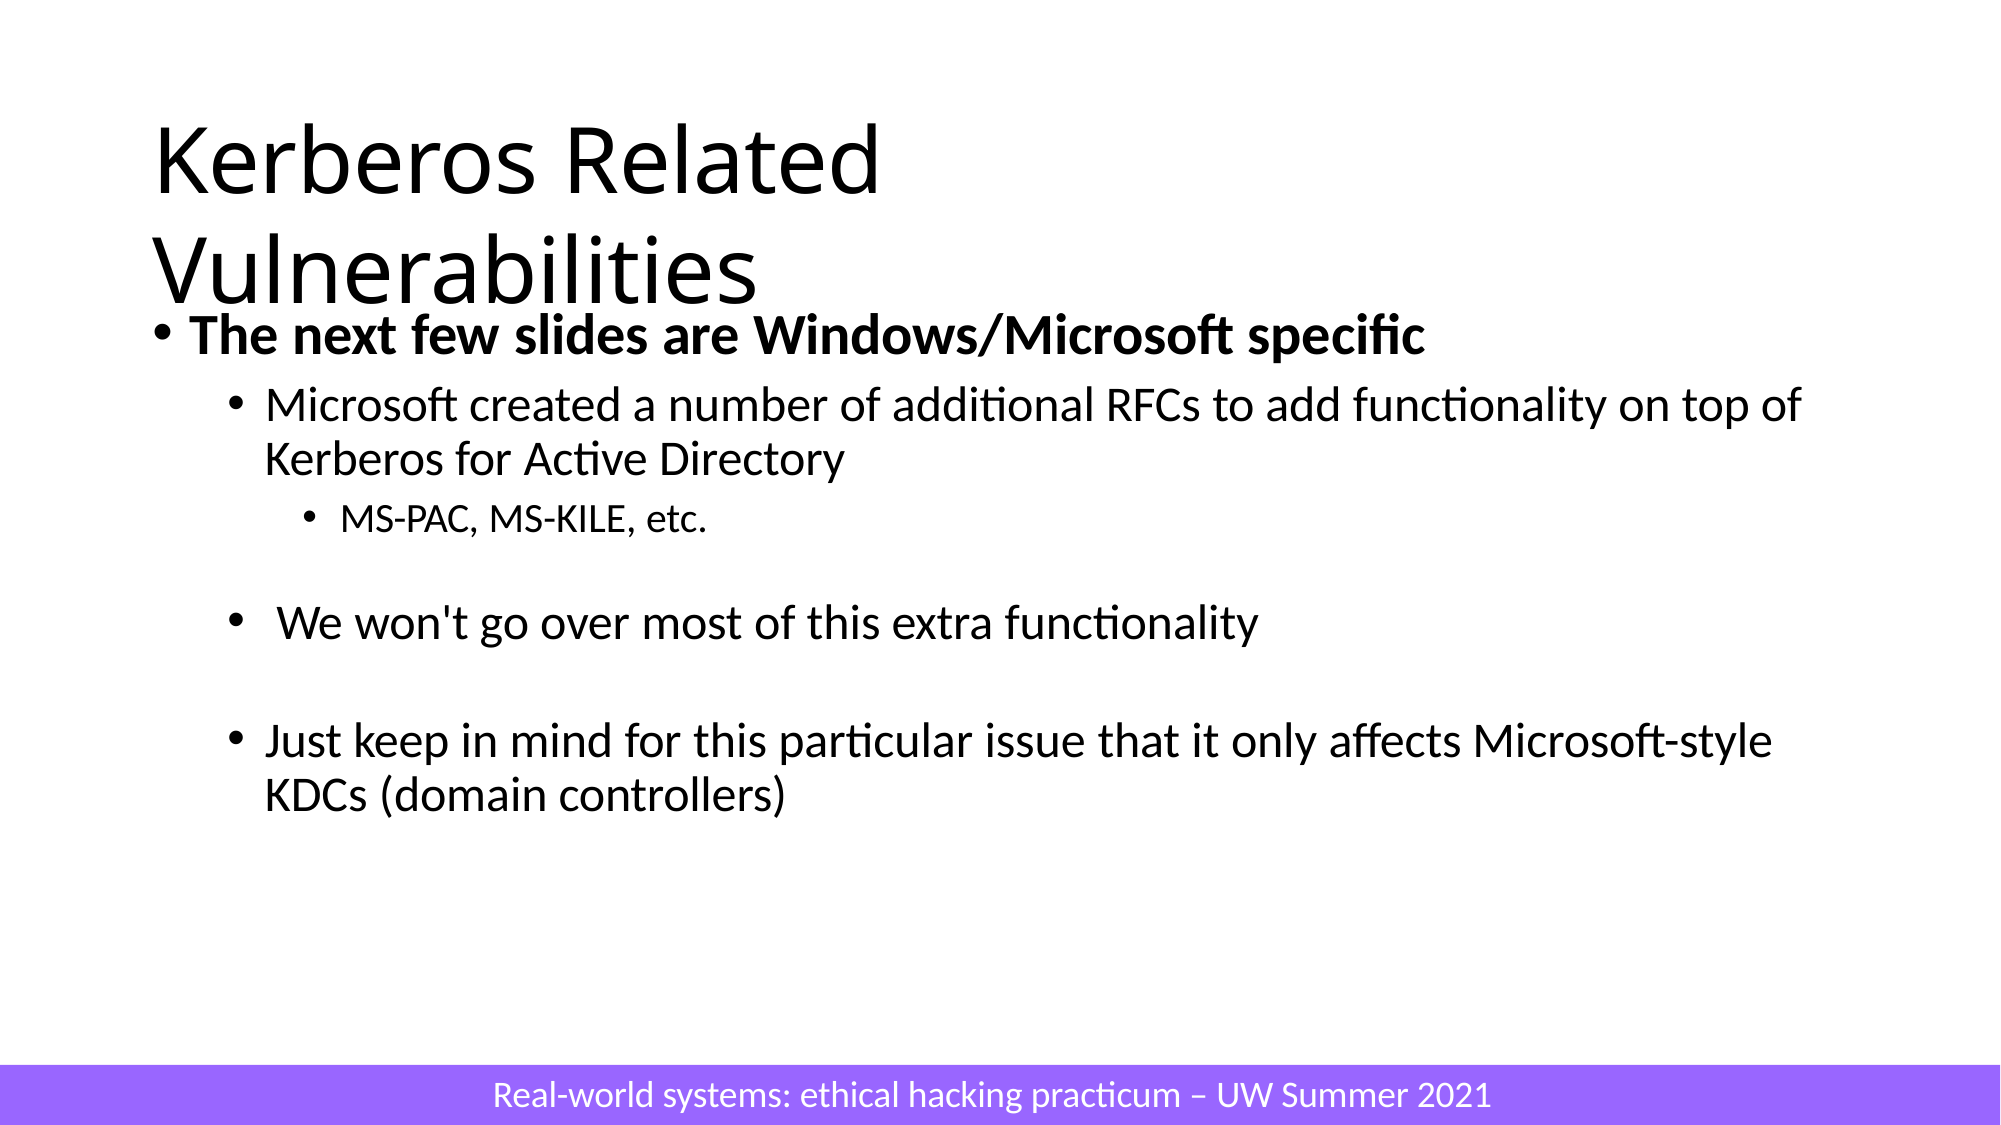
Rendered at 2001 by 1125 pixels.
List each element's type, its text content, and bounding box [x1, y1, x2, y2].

footer Real-world systems: ethical hacking practicum – UW Summer 2021 [492, 1079, 1508, 1117]
text_box The next few slides are Windows/Microsoft specific Microsoft created a number of additional RFCs to add functionality on top of Kerberos for Active Directory MS-PAC, MS-KILE, etc. We won't go over most of this extra functionality Just keep in mind for this particular issue that it only affects Microsoft-style KDCs (domain controllers) [150, 288, 1816, 822]
title Kerberos Related Vulnerabilities [150, 100, 1324, 288]
